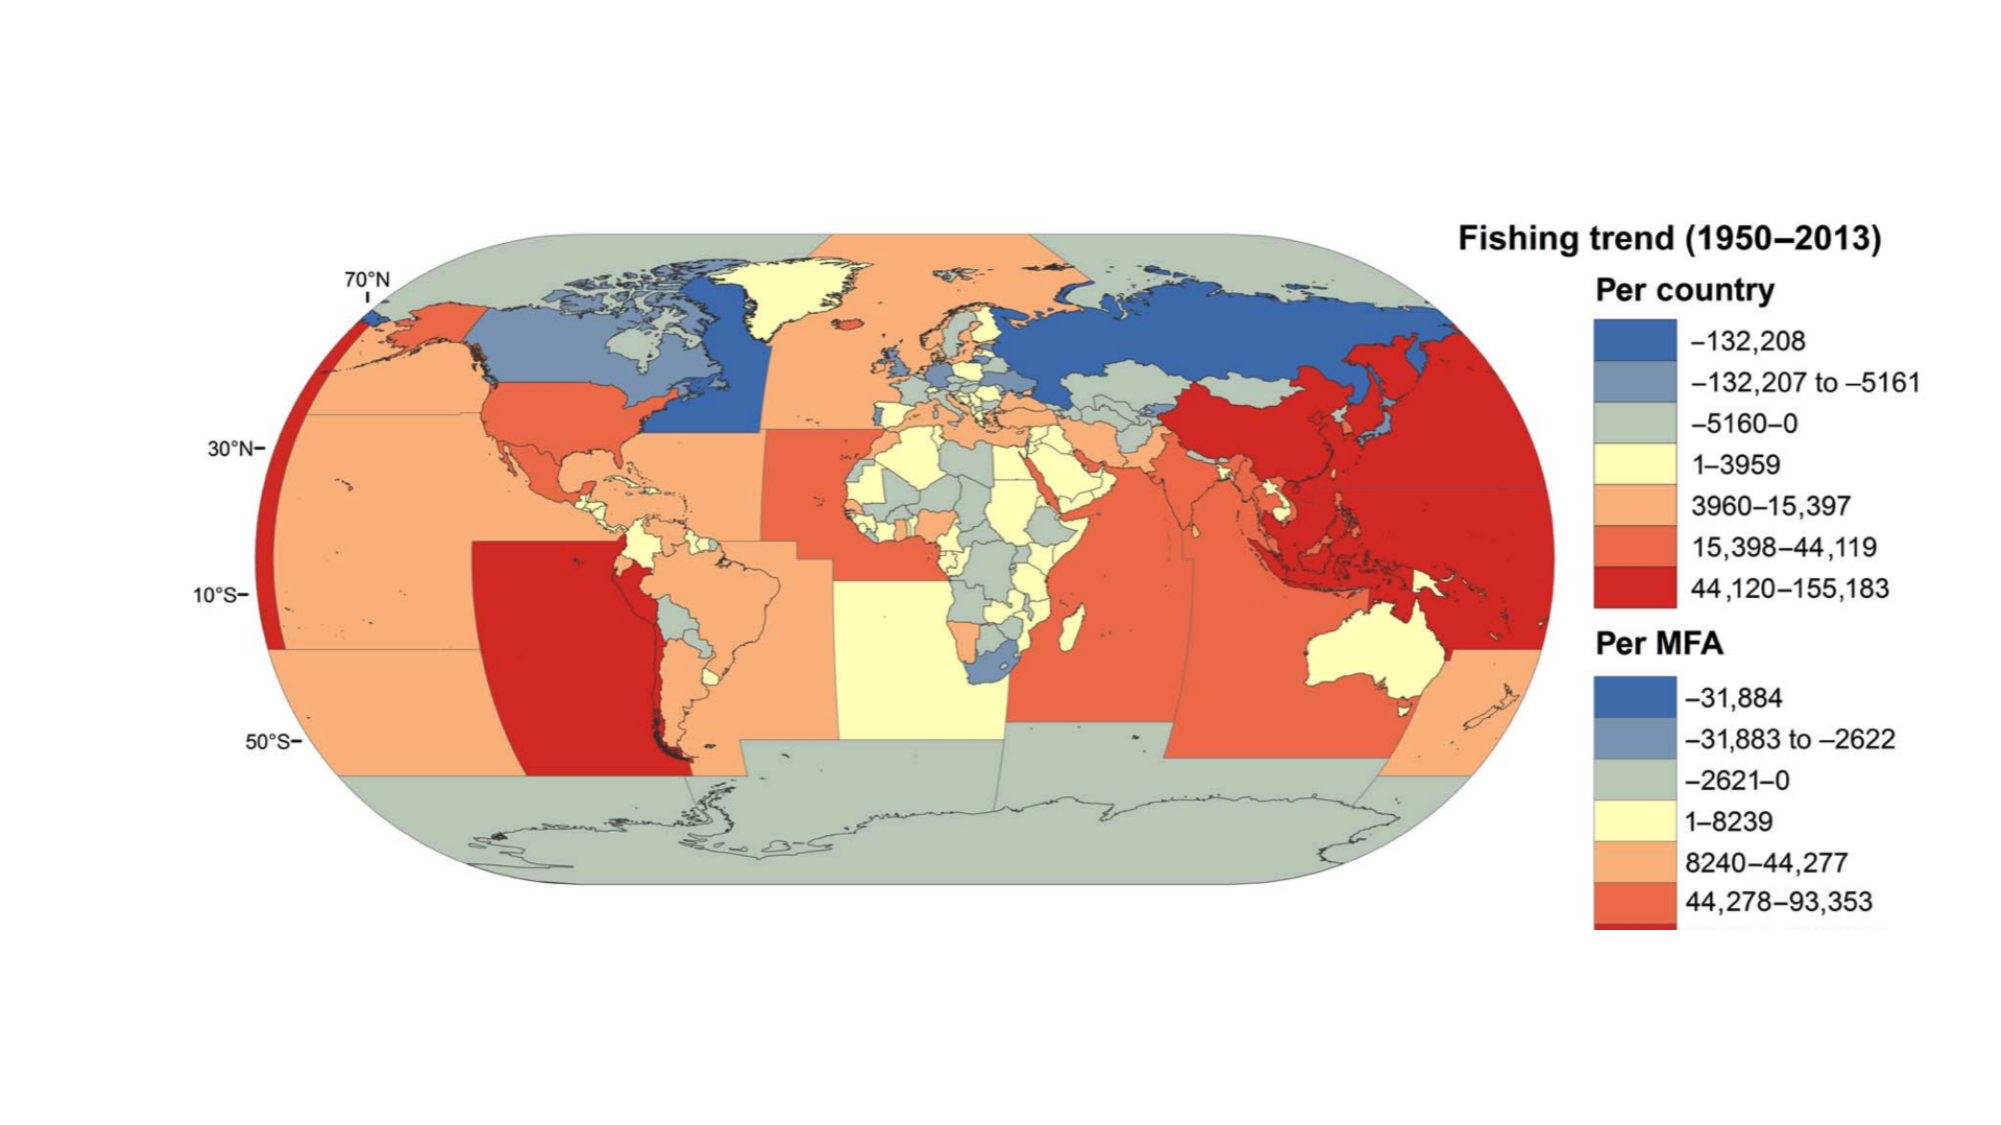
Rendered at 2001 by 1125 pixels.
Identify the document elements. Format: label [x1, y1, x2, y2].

picture [68, 195, 1932, 930]
